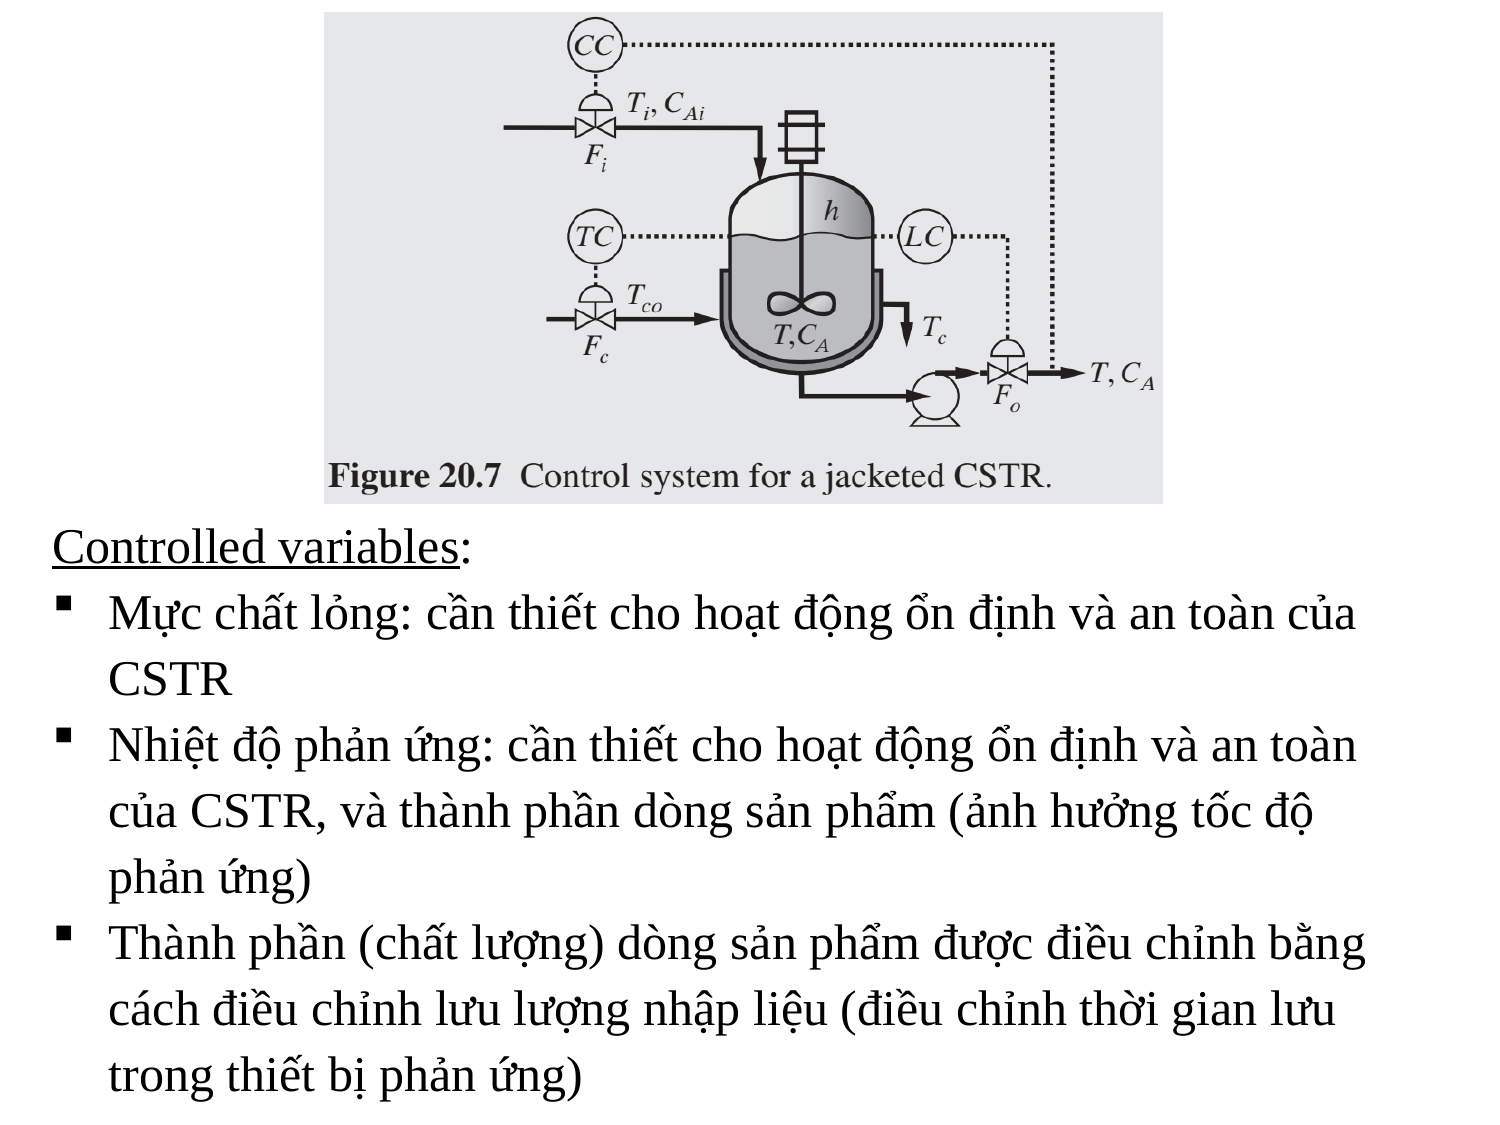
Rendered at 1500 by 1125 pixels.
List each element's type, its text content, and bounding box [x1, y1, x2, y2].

picture [324, 12, 1163, 504]
text_box Controlled variables: Mực chất lỏng: cần thiết cho hoạt động ổn định và an toàn của CSTR Nhiệt độ phản ứng: cần thiết cho hoạt động ổn định và an toàn của CSTR, và thành phần dòng sản phẩm (ảnh hưởng tốc độ phản ứng) Thành phần (chất lượng) dòng sản phẩm được điều chỉnh bằng cách điều chỉnh lưu lượng nhập liệu (điều chỉnh thời gian lưu trong thiết bị phản ứng) [37, 500, 1413, 1109]
